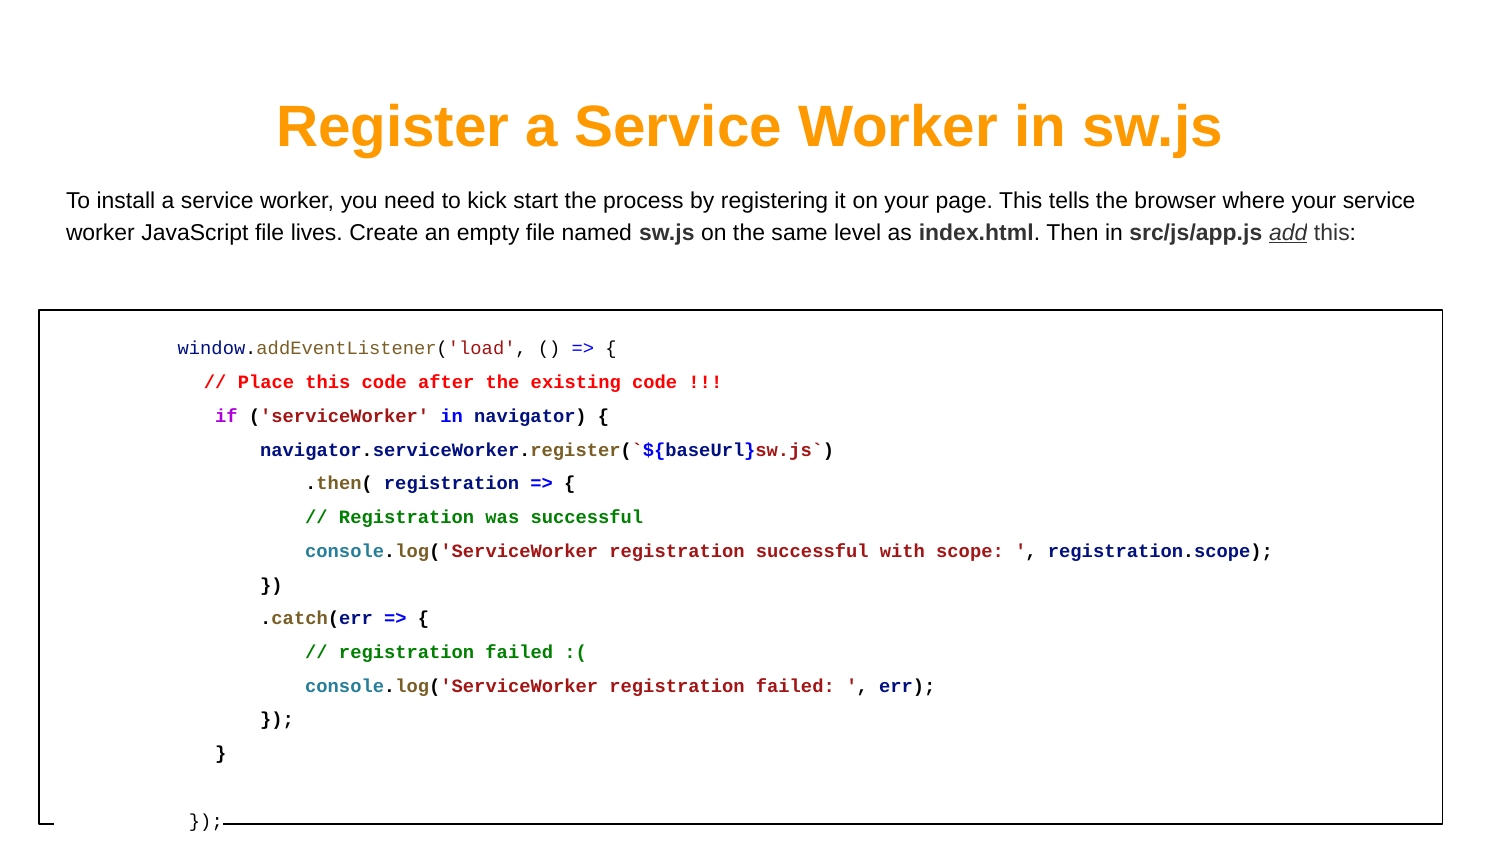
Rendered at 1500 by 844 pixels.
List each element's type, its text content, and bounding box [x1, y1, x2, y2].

list To install a service worker, you need to kick start the process by registering it on your page. This tells the browser where your service worker JavaScript file lives. Create an empty file named sw.js on the same level as index.html. Then in src/js/app.js add this: [51, 166, 1449, 310]
title Register a Service Worker in sw.js [51, 72, 1449, 166]
text_box window.addEventListener('load', () => { // Place this code after the existing code !!! if ('serviceWorker' in navigator) { navigator.serviceWorker.register(`${baseUrl}sw.js`) .then( registration => { // Registration was successful console.log('ServiceWorker registration successful with scope: ', registration.scope); }) .catch(err => { // registration failed :( console.log('ServiceWorker registration failed: ', err); }); } }); [38, 309, 1443, 824]
